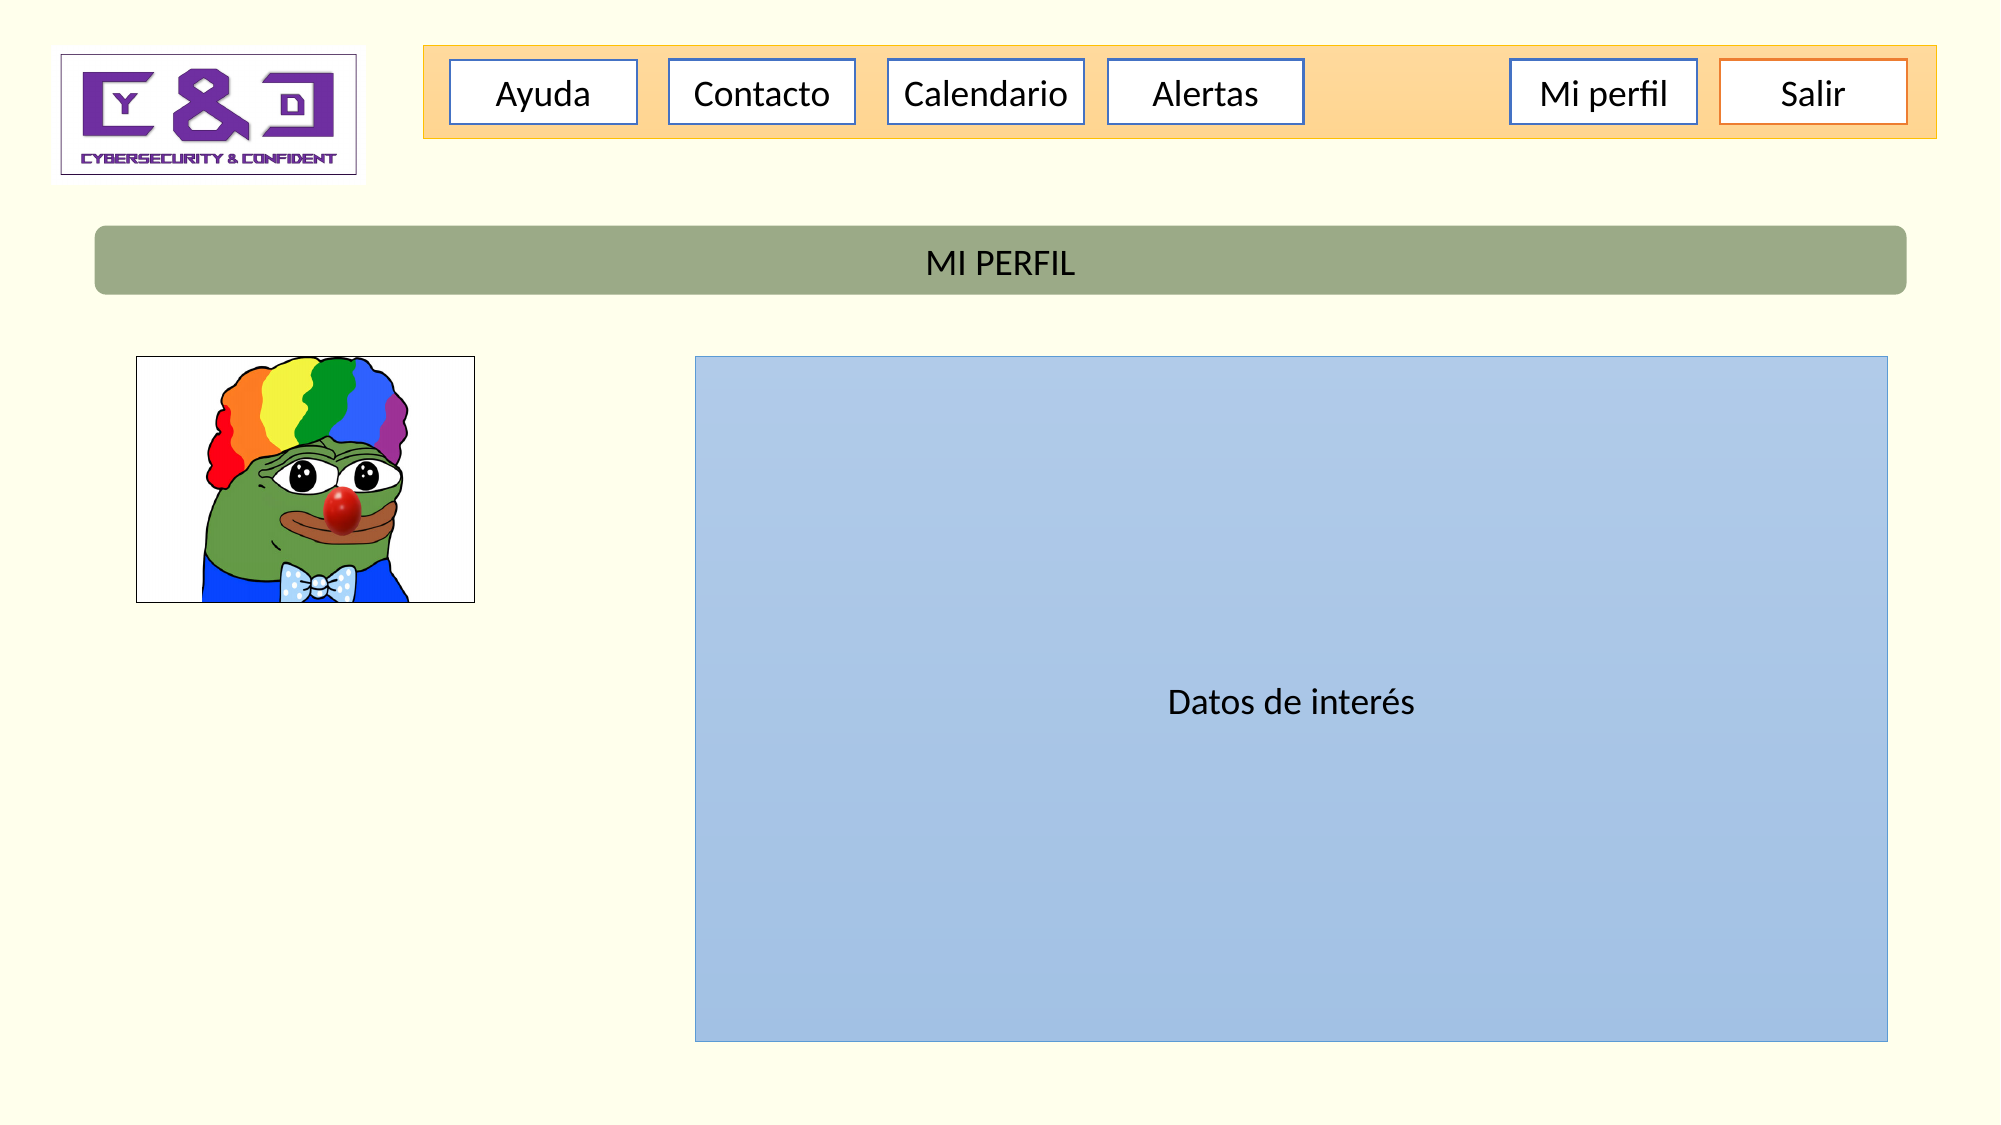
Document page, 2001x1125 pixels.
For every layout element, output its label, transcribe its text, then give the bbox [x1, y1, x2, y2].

text_box Ayuda [449, 59, 638, 125]
text_box Contacto [668, 58, 856, 125]
text_box Calendario [887, 58, 1085, 125]
text_box MI PERFIL [94, 225, 1907, 295]
text_box Alertas [1107, 58, 1305, 125]
text_box Datos de interés [695, 356, 1888, 1042]
text_box [423, 45, 1937, 139]
text_box Salir [1719, 58, 1908, 125]
text_box [136, 356, 475, 603]
text_box Mi perfil [1509, 58, 1698, 125]
picture [51, 45, 366, 185]
